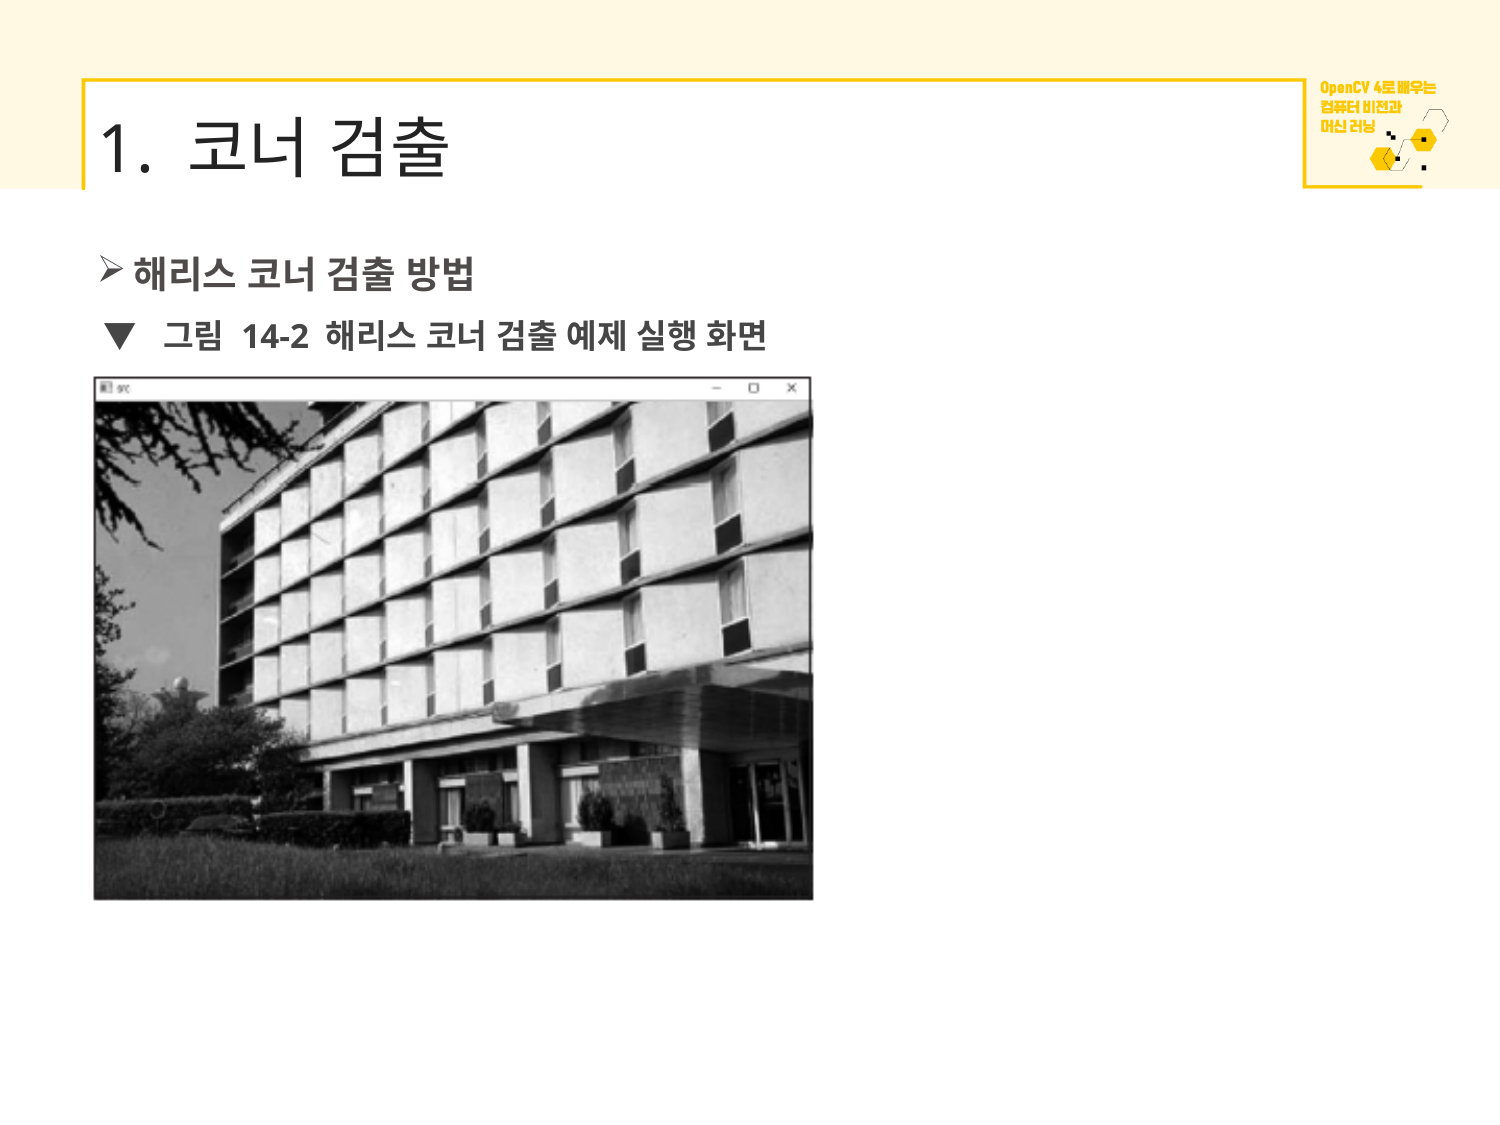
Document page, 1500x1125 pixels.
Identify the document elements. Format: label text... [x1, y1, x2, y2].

title 1. 코너 검출 [82, 61, 1413, 193]
text_box ▼ 그림 14-2 해리스 코너 검출 예제 실행 화면 [88, 307, 1415, 373]
picture [0, 0, 1500, 1125]
list 해리스 코너 검출 방법 [81, 239, 1412, 1054]
